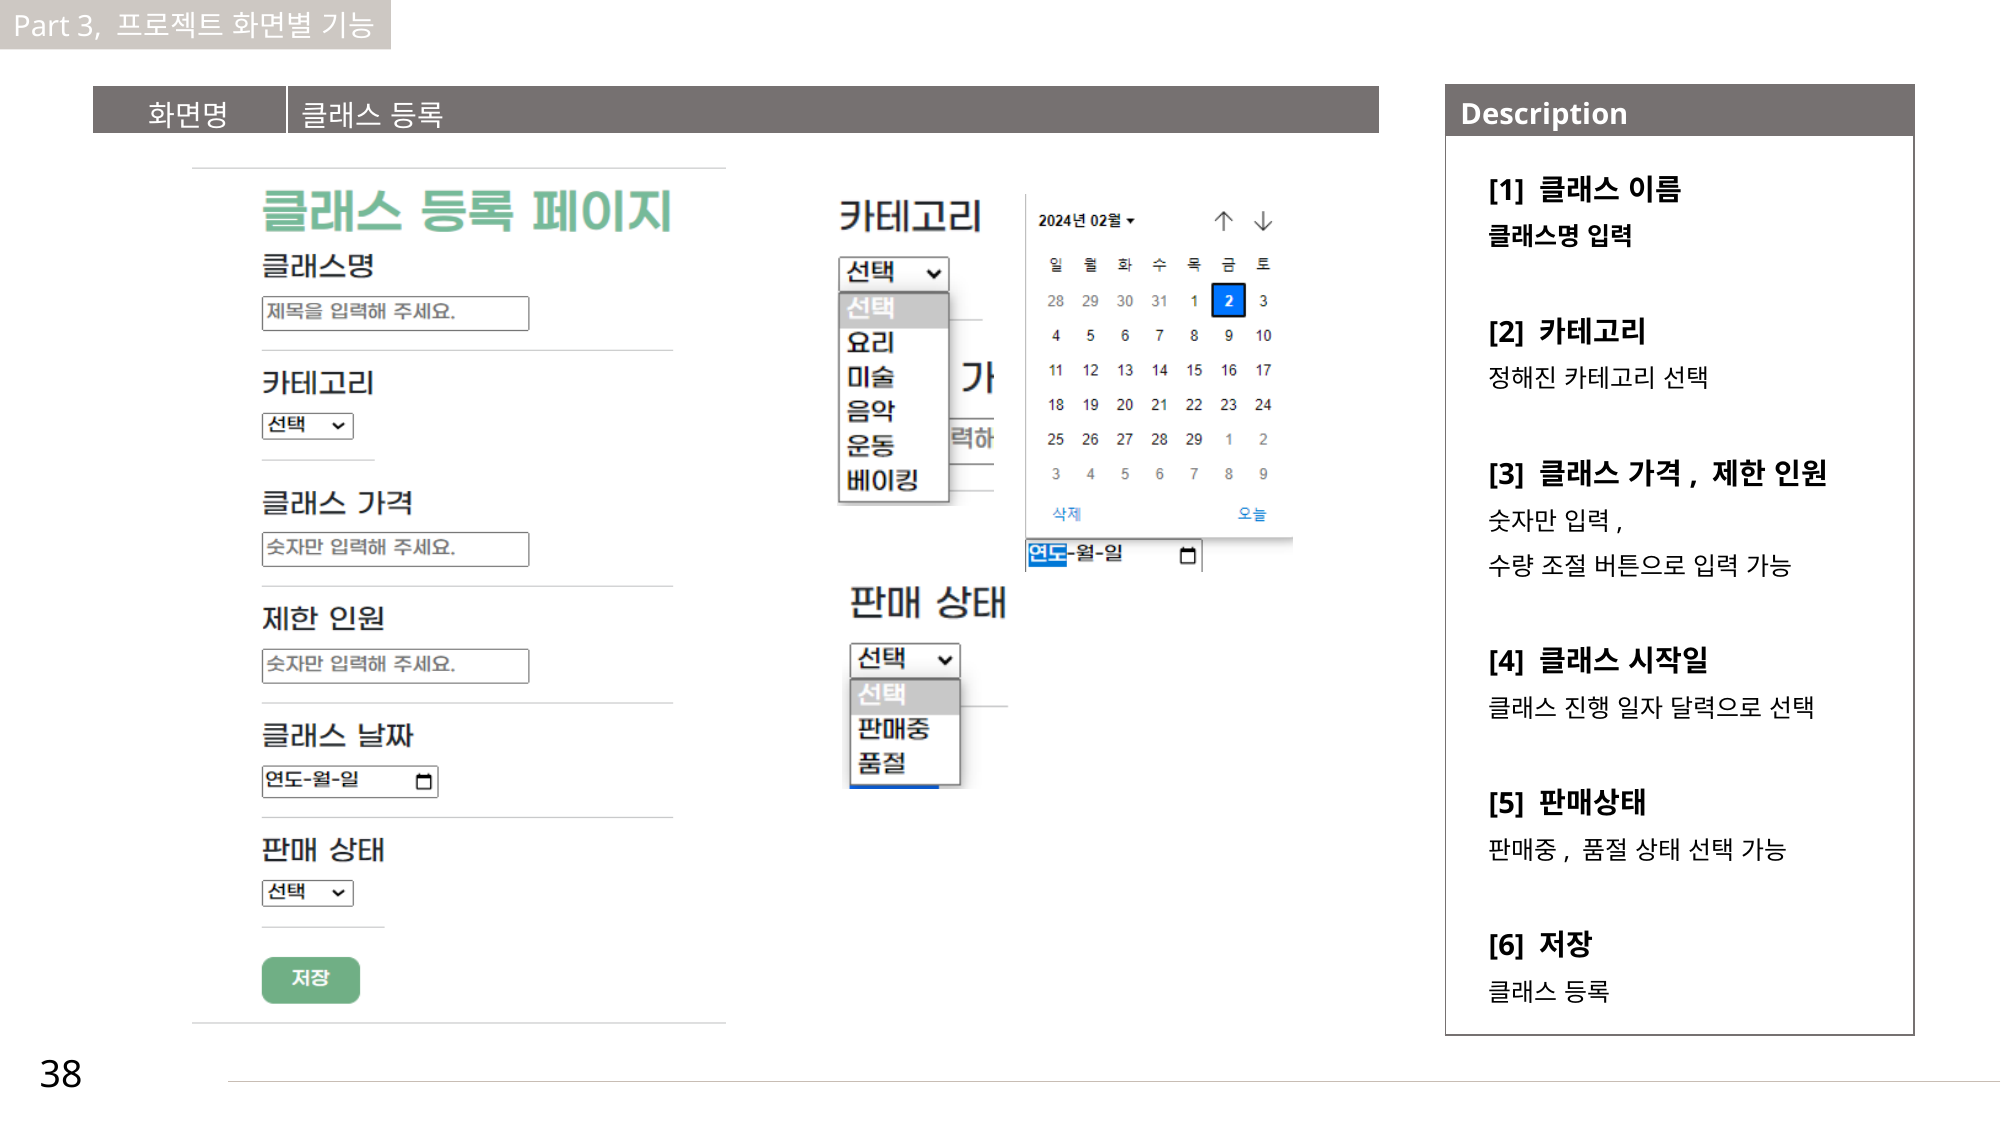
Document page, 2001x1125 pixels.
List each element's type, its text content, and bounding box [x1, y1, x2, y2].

picture [842, 571, 1013, 789]
picture [837, 194, 994, 506]
table_header Description [1446, 86, 1913, 134]
text_box [1] 클래스 이름 클래스명 입력 [2] 카테고리 정해진 카테고리 선택 [3] 클래스 가격, 제한 인원 숫자만 입력, 수량 조절 버튼으로 입력 가능 [4] 클래스 시작일 클래스 진행 일자 달력으로 선택 [5] 판매상태 판매중, 품절 상태 선택 가능 [6] 저장 클래스 등록 [1473, 145, 1902, 1014]
table_header 화면명 [93, 86, 286, 133]
table_cell [1446, 136, 1913, 1034]
picture [1025, 194, 1293, 572]
table_header 클래스 등록 [288, 86, 1379, 133]
text_box Part 3, 프로젝트 화면별 기능 [0, 0, 391, 50]
picture [192, 156, 726, 1040]
